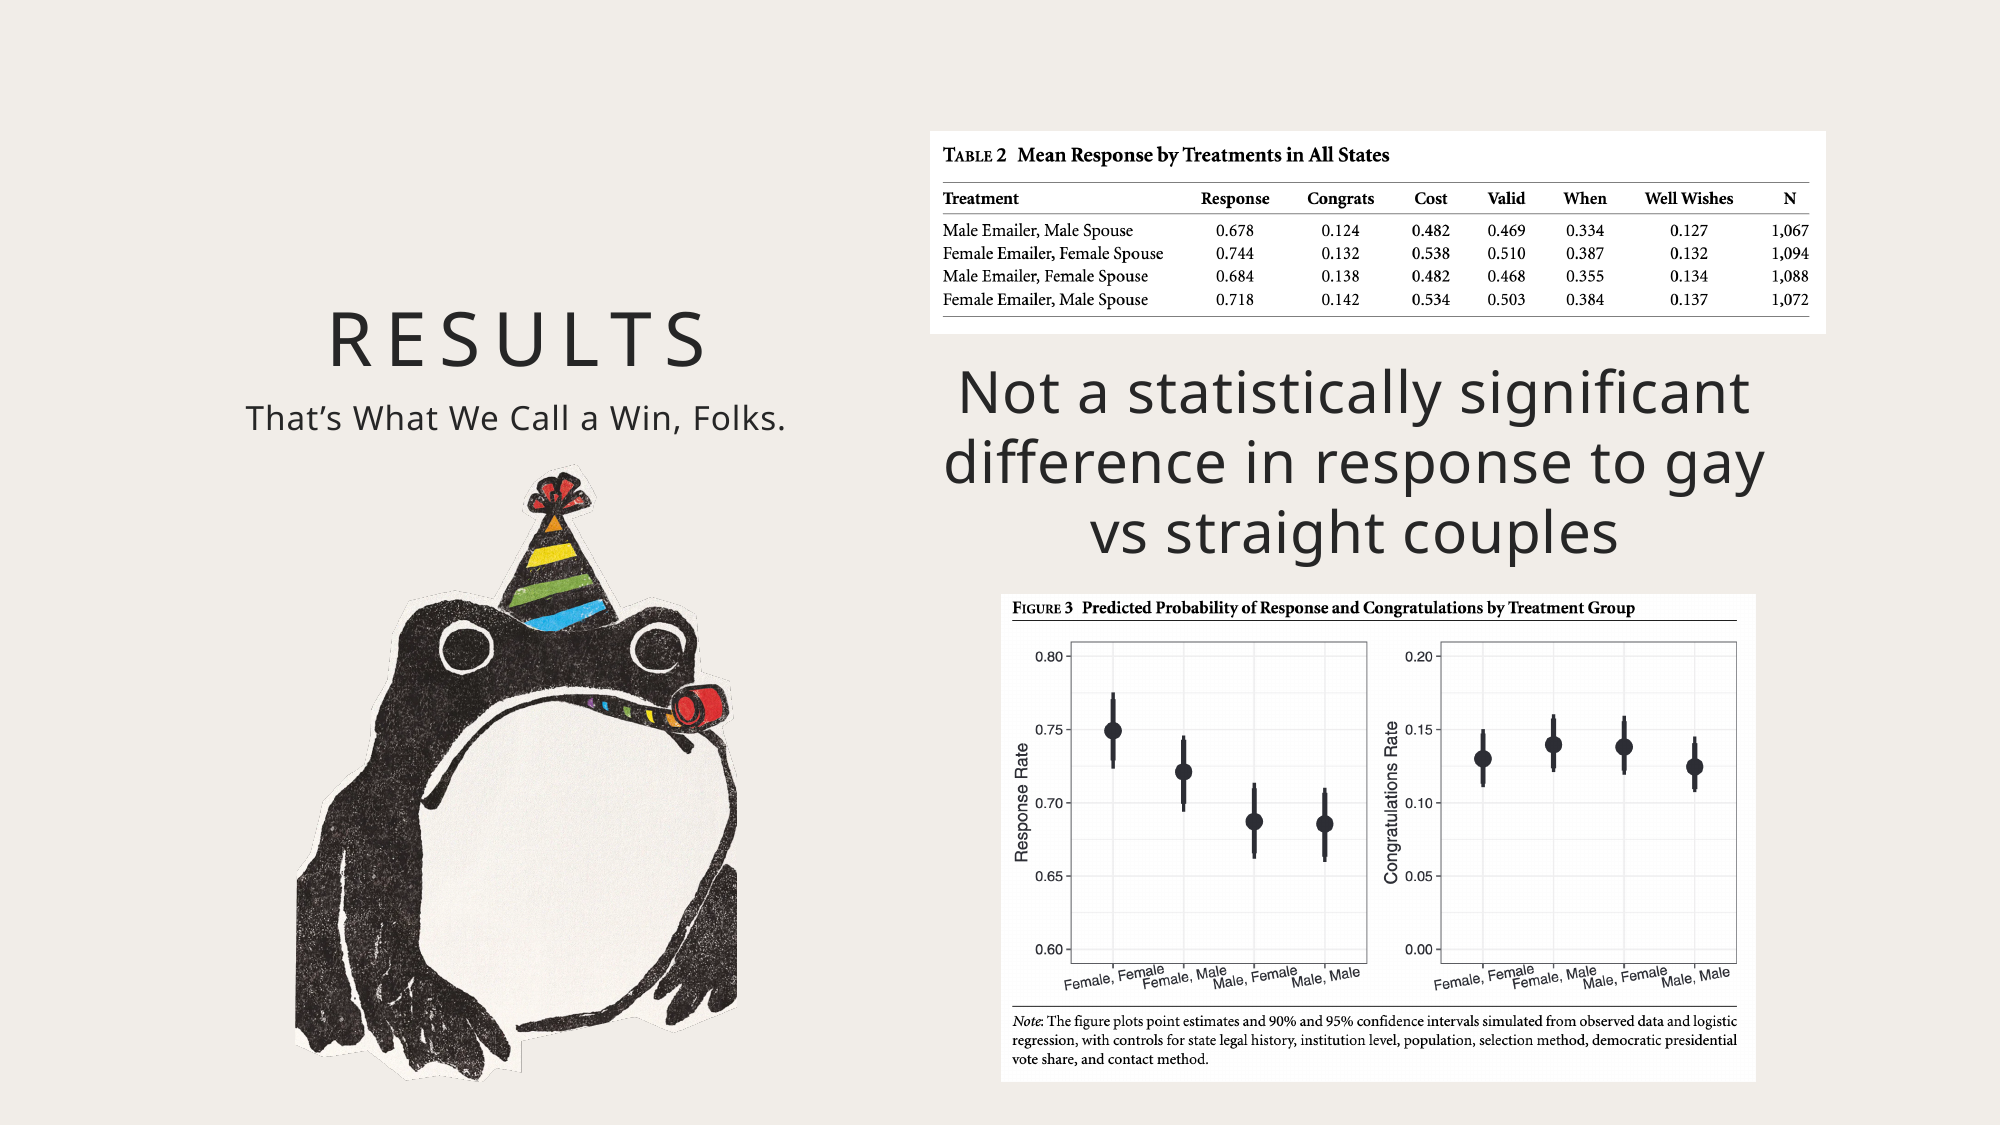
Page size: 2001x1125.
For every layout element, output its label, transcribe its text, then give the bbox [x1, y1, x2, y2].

list Not a statistically significant difference in response to gay vs straight couples [899, 75, 1812, 1050]
picture [930, 131, 1826, 334]
list That’s What We Call a Win, Folks. [174, 389, 859, 1050]
picture [295, 464, 737, 1082]
picture [1001, 594, 1756, 1082]
title results [174, 75, 859, 389]
